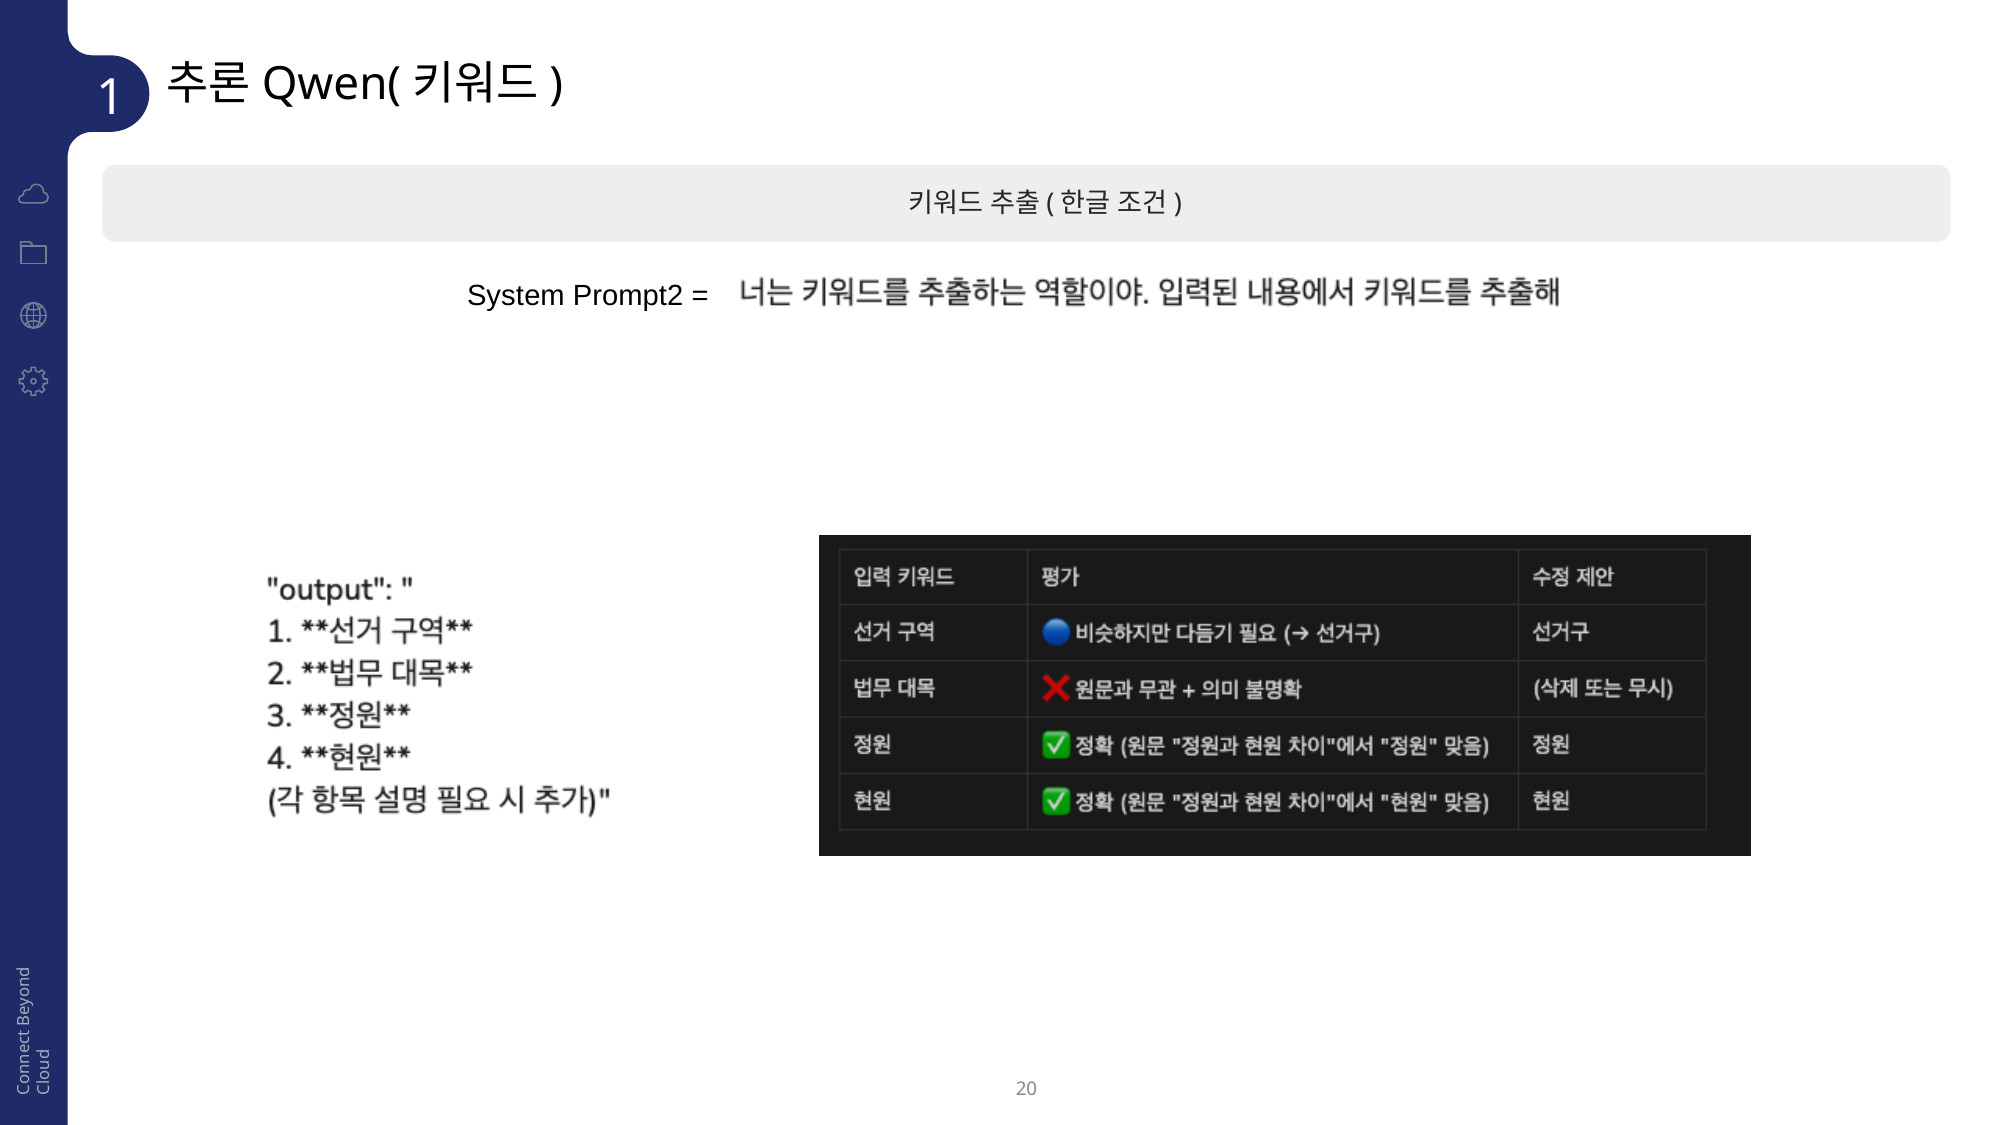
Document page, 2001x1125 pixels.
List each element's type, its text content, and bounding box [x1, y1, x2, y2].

text_box System Prompt2 = [452, 268, 718, 319]
picture [250, 553, 654, 839]
list 키워드 추출(한글 조건) [630, 181, 1423, 218]
list 1 [84, 56, 136, 133]
title 추론Qwen(키워드) [166, 14, 1187, 203]
picture [819, 535, 1752, 857]
picture [723, 256, 1576, 331]
